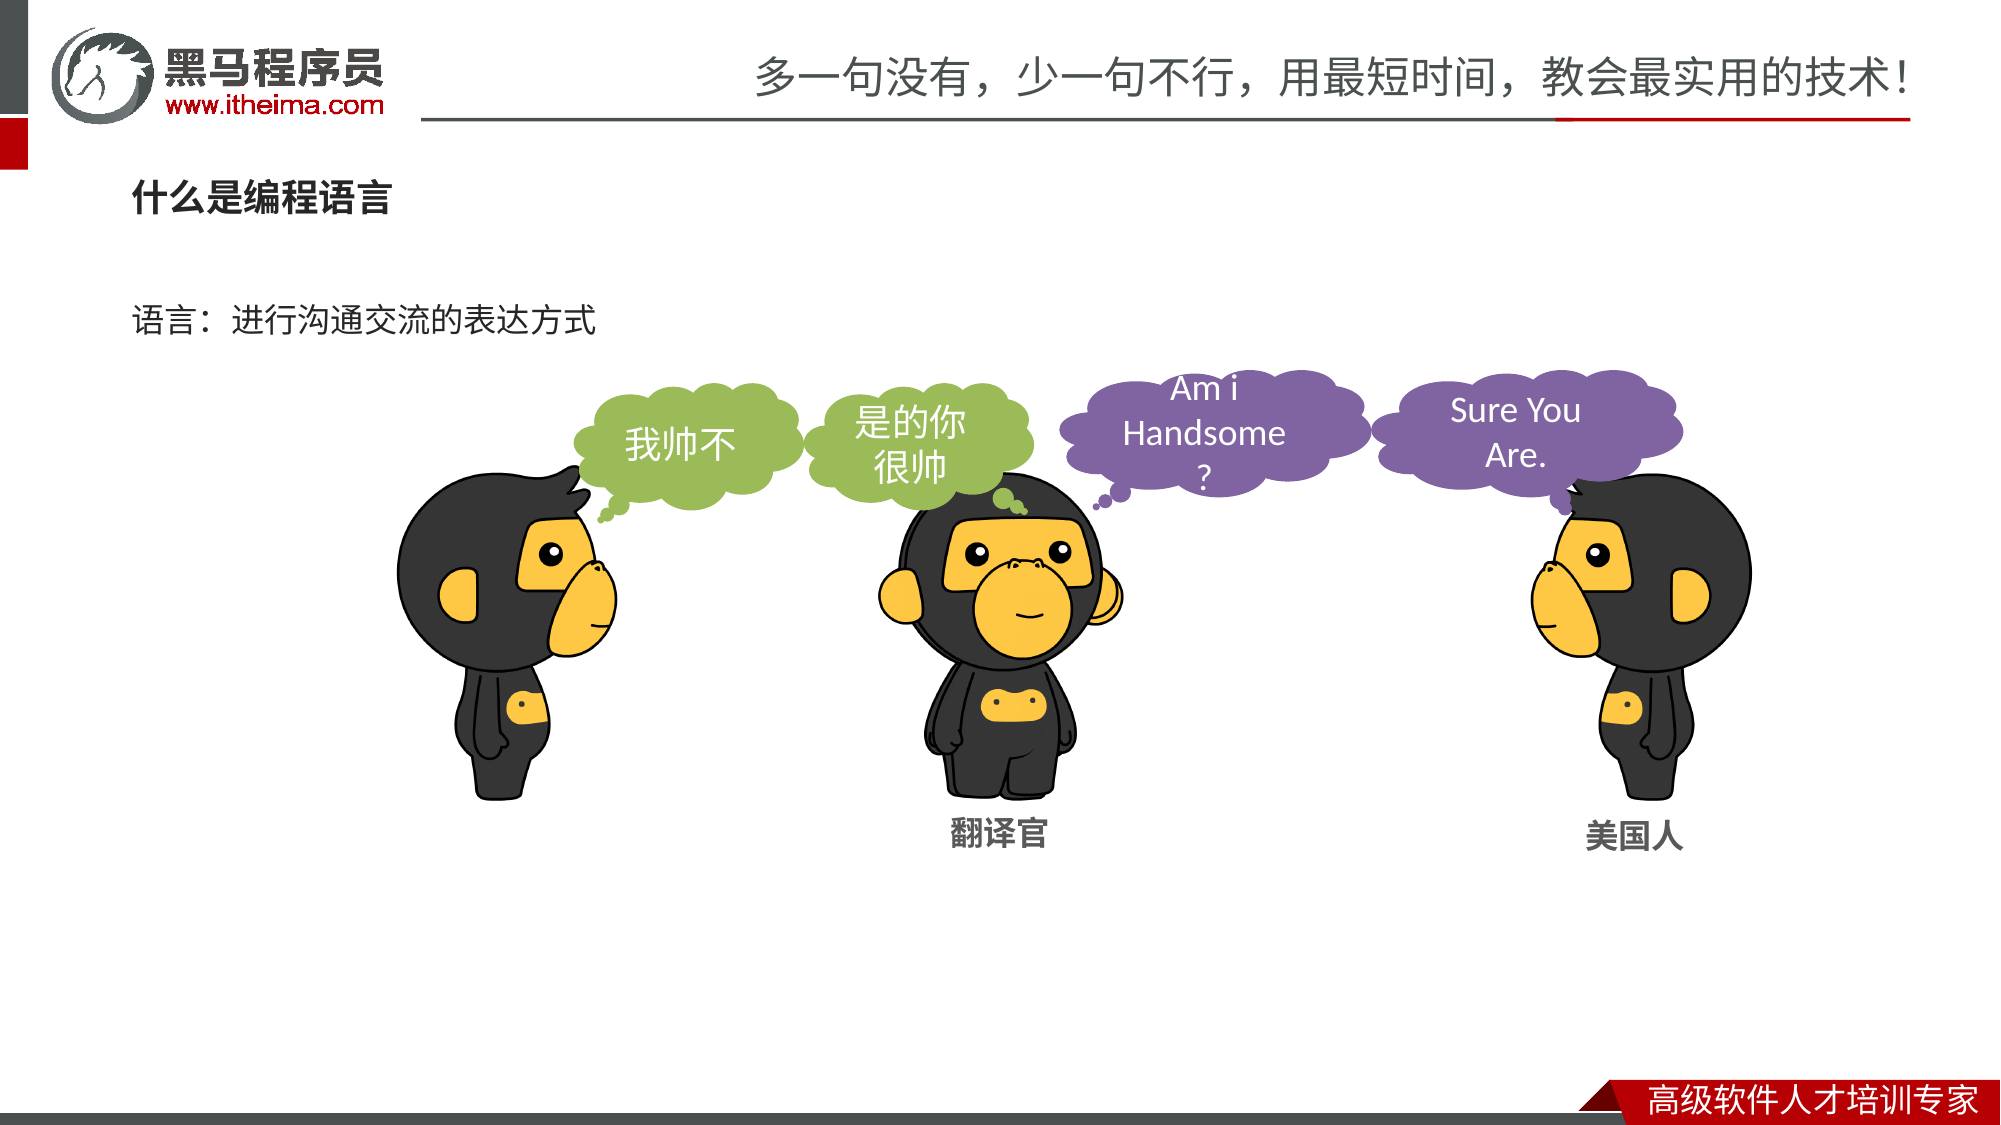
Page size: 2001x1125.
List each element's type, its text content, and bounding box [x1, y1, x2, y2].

text_box Am i Handsome? [1057, 367, 1372, 500]
picture [1445, 442, 1825, 822]
list 什么是编程语言 [116, 154, 1872, 239]
text_box 语言：进行沟通交流的表达方式 [116, 271, 1872, 964]
text_box 美国人 [1506, 830, 1765, 863]
text_box Sure You Are. [1369, 367, 1686, 490]
text_box 我帅不 [572, 381, 804, 512]
text_box 翻译官 [871, 830, 1130, 860]
picture [317, 440, 699, 822]
picture [803, 440, 1191, 822]
picture [50, 26, 384, 125]
text_box 是的你很帅 [801, 381, 1036, 441]
